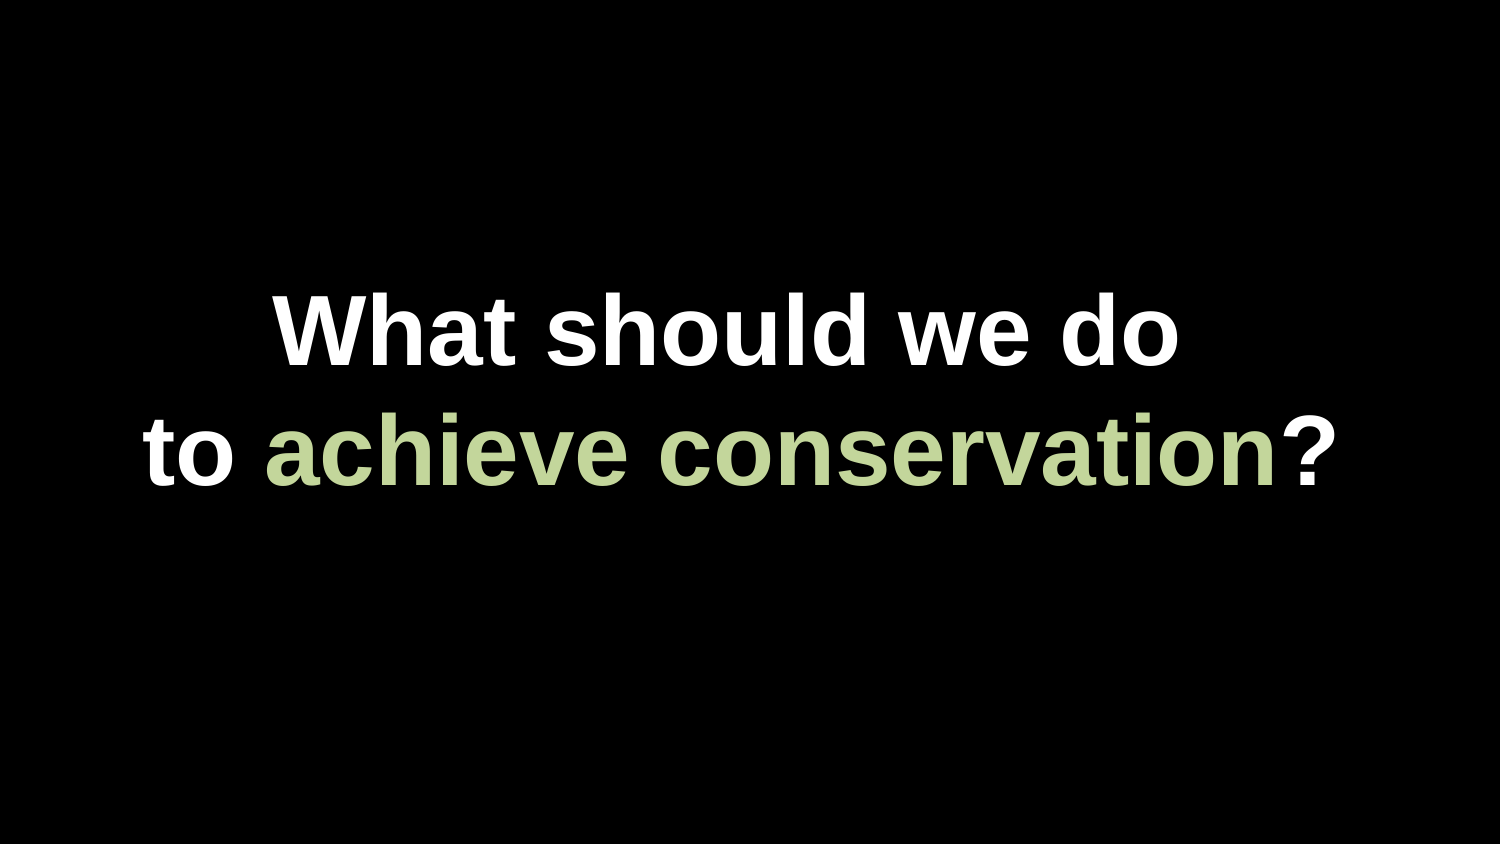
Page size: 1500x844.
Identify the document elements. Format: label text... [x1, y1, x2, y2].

list What should we do to achieve conservation? [0, 140, 1500, 631]
